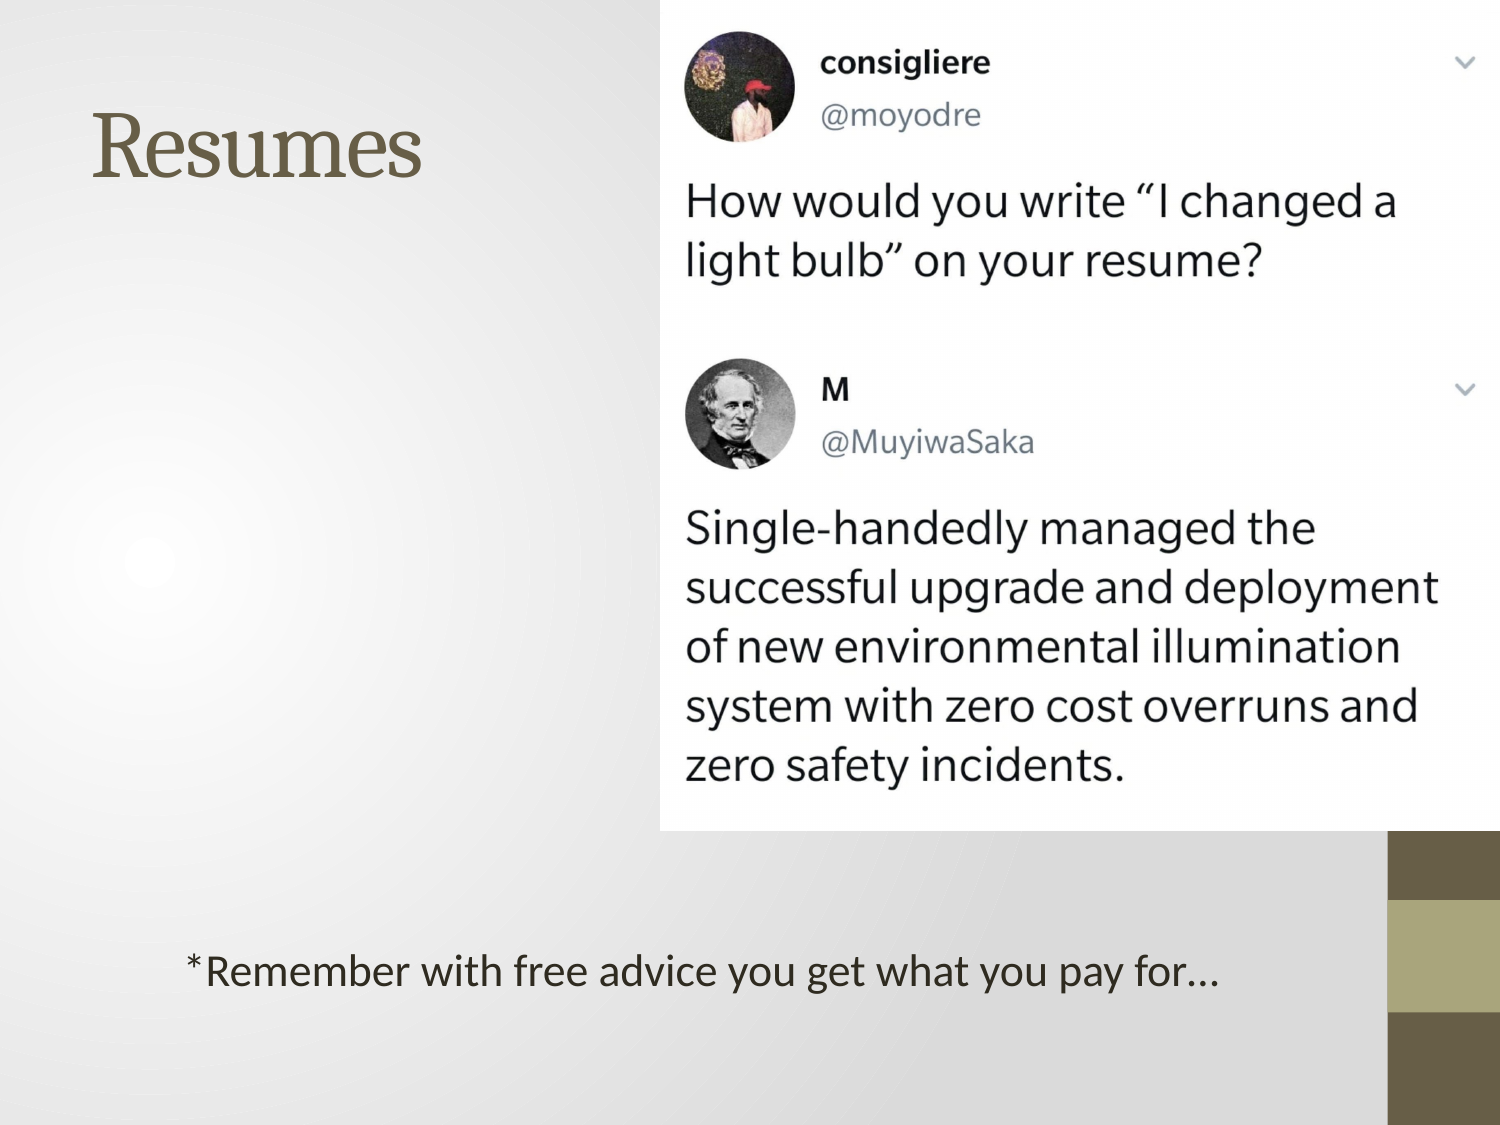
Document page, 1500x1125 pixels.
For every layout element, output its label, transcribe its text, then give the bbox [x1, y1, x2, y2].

list *Remember with free advice you get what you pay for… [58, 933, 1325, 1050]
picture [659, 0, 1500, 831]
title Resumes [75, 45, 656, 233]
